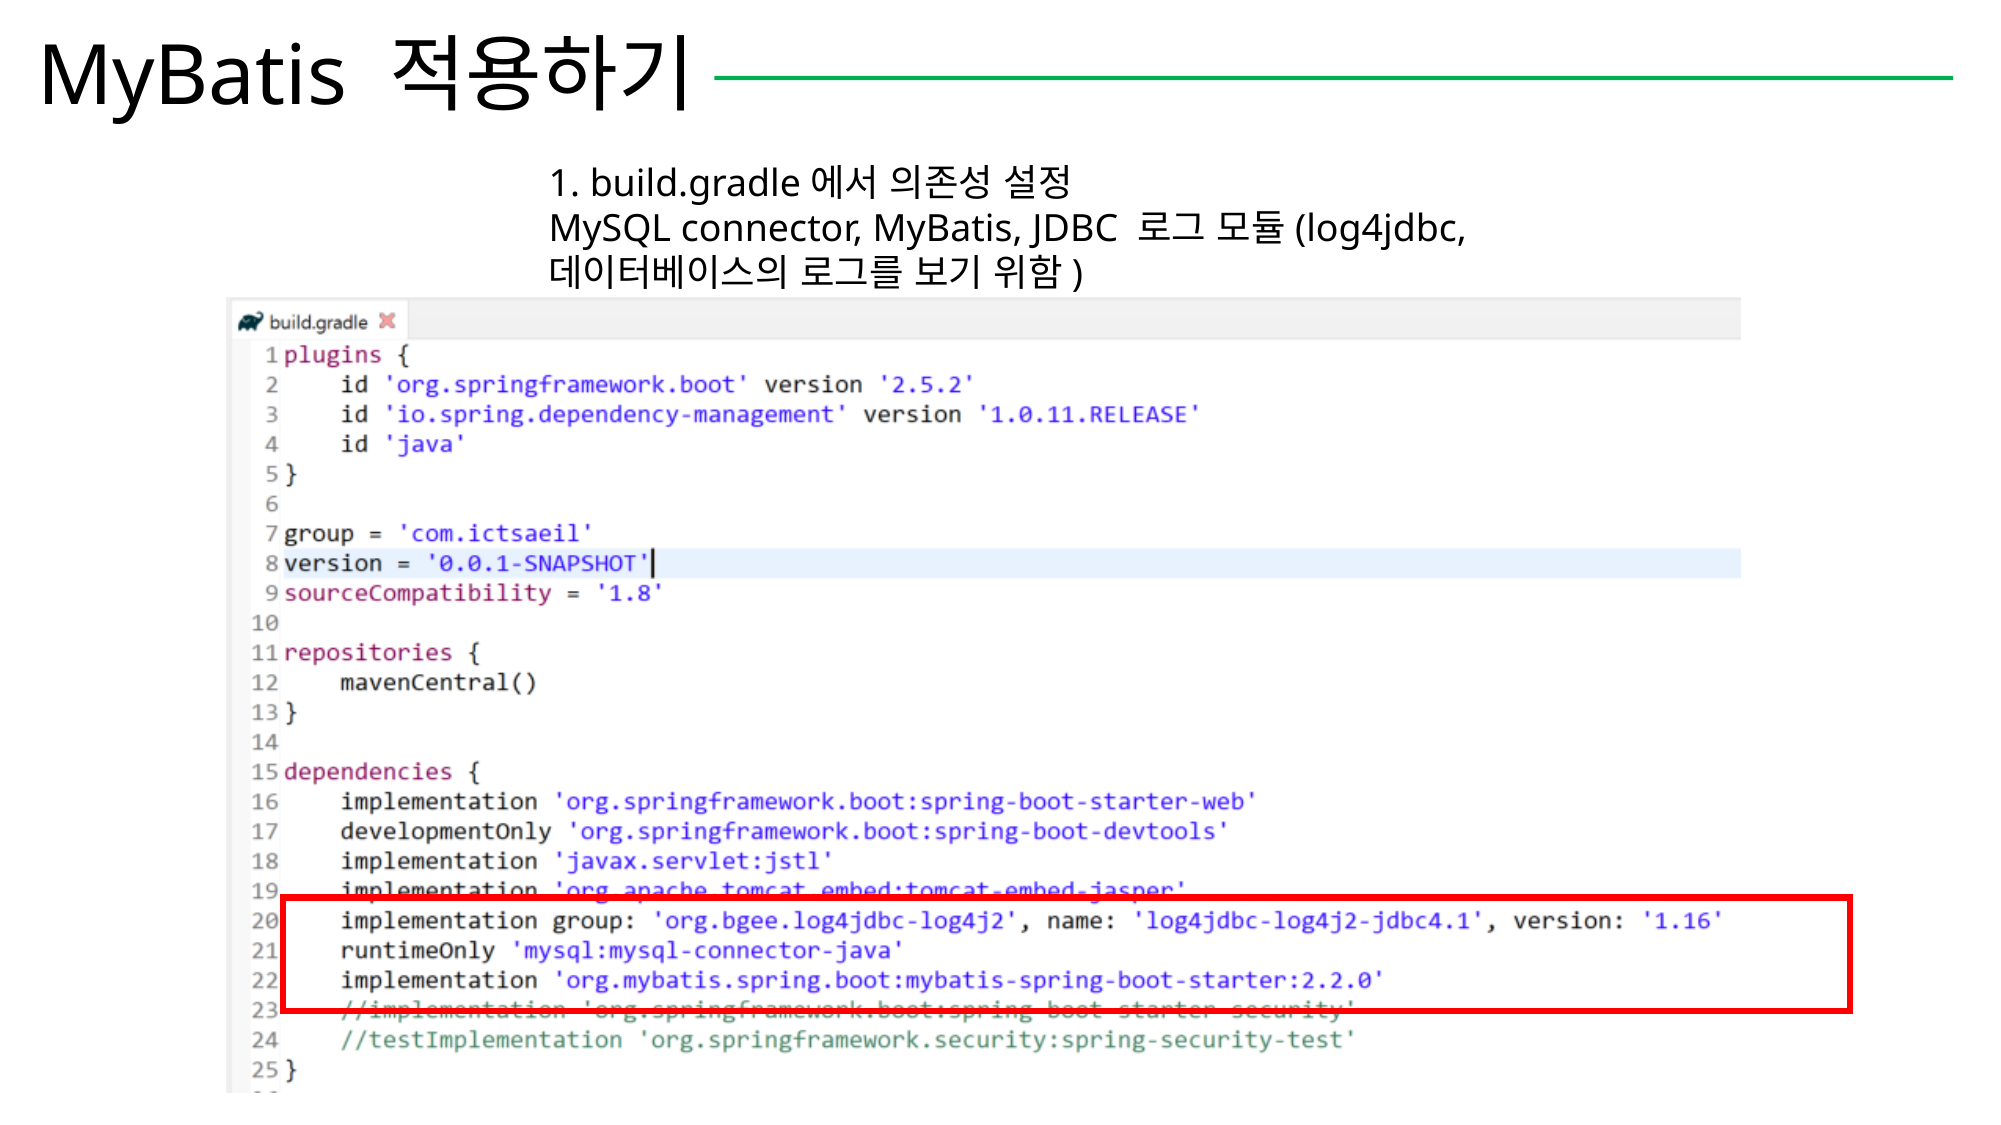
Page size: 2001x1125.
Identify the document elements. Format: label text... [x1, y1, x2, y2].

text_box [1741, 897, 1851, 1012]
text_box 1. build.gradle에서 의존성 설정 MySQL connector, MyBatis, JDBC 로그 모듈(log4jdbc, 데이터베이스의 로그를 보기 위함) [533, 151, 1552, 297]
picture [226, 297, 1741, 1093]
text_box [22, 21, 1954, 135]
